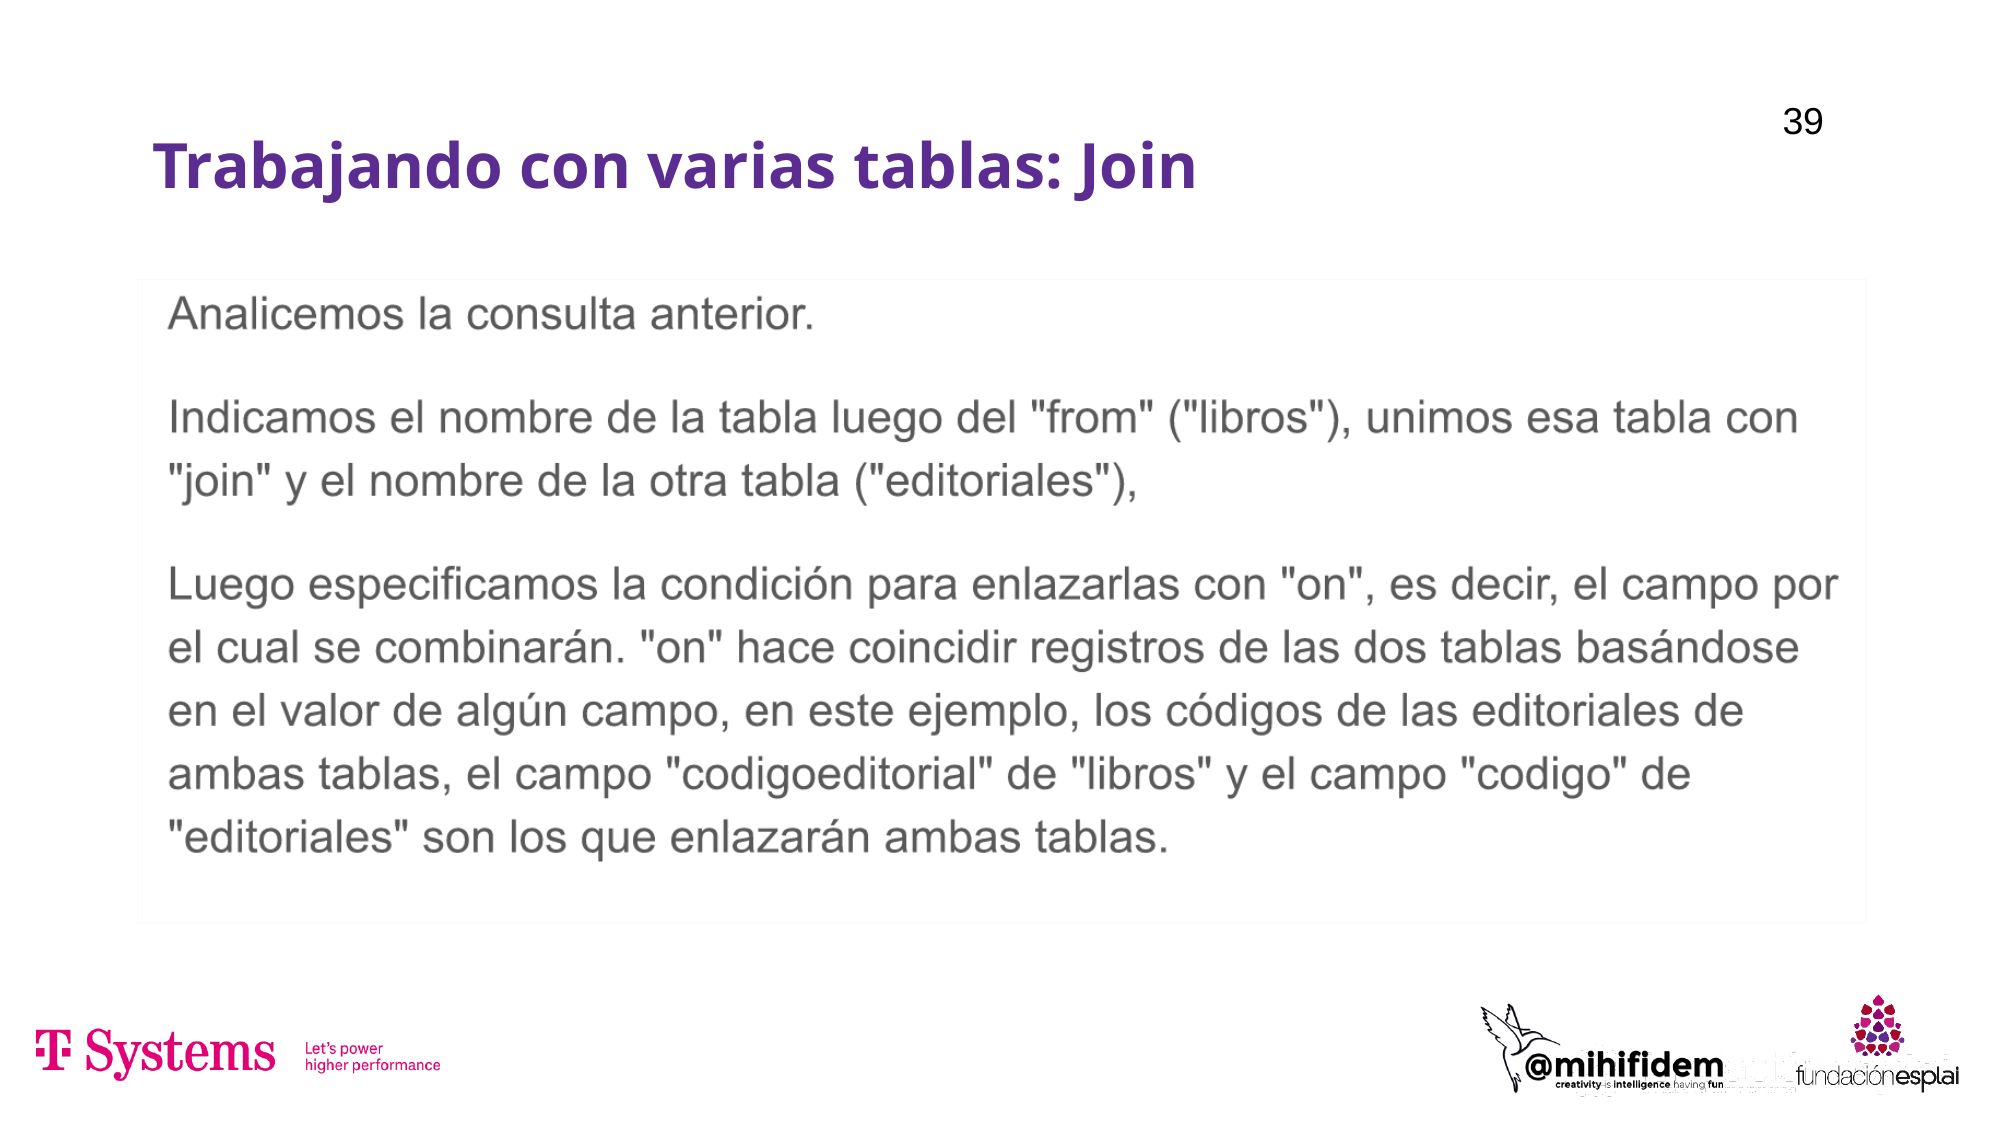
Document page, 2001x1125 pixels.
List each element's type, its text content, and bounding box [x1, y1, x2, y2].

picture [137, 279, 1867, 924]
text_box 39 [1767, 89, 1863, 150]
picture [36, 1027, 440, 1081]
picture [1472, 986, 1965, 1103]
text_box Trabajando con varias tablas: Join [137, 59, 1863, 278]
